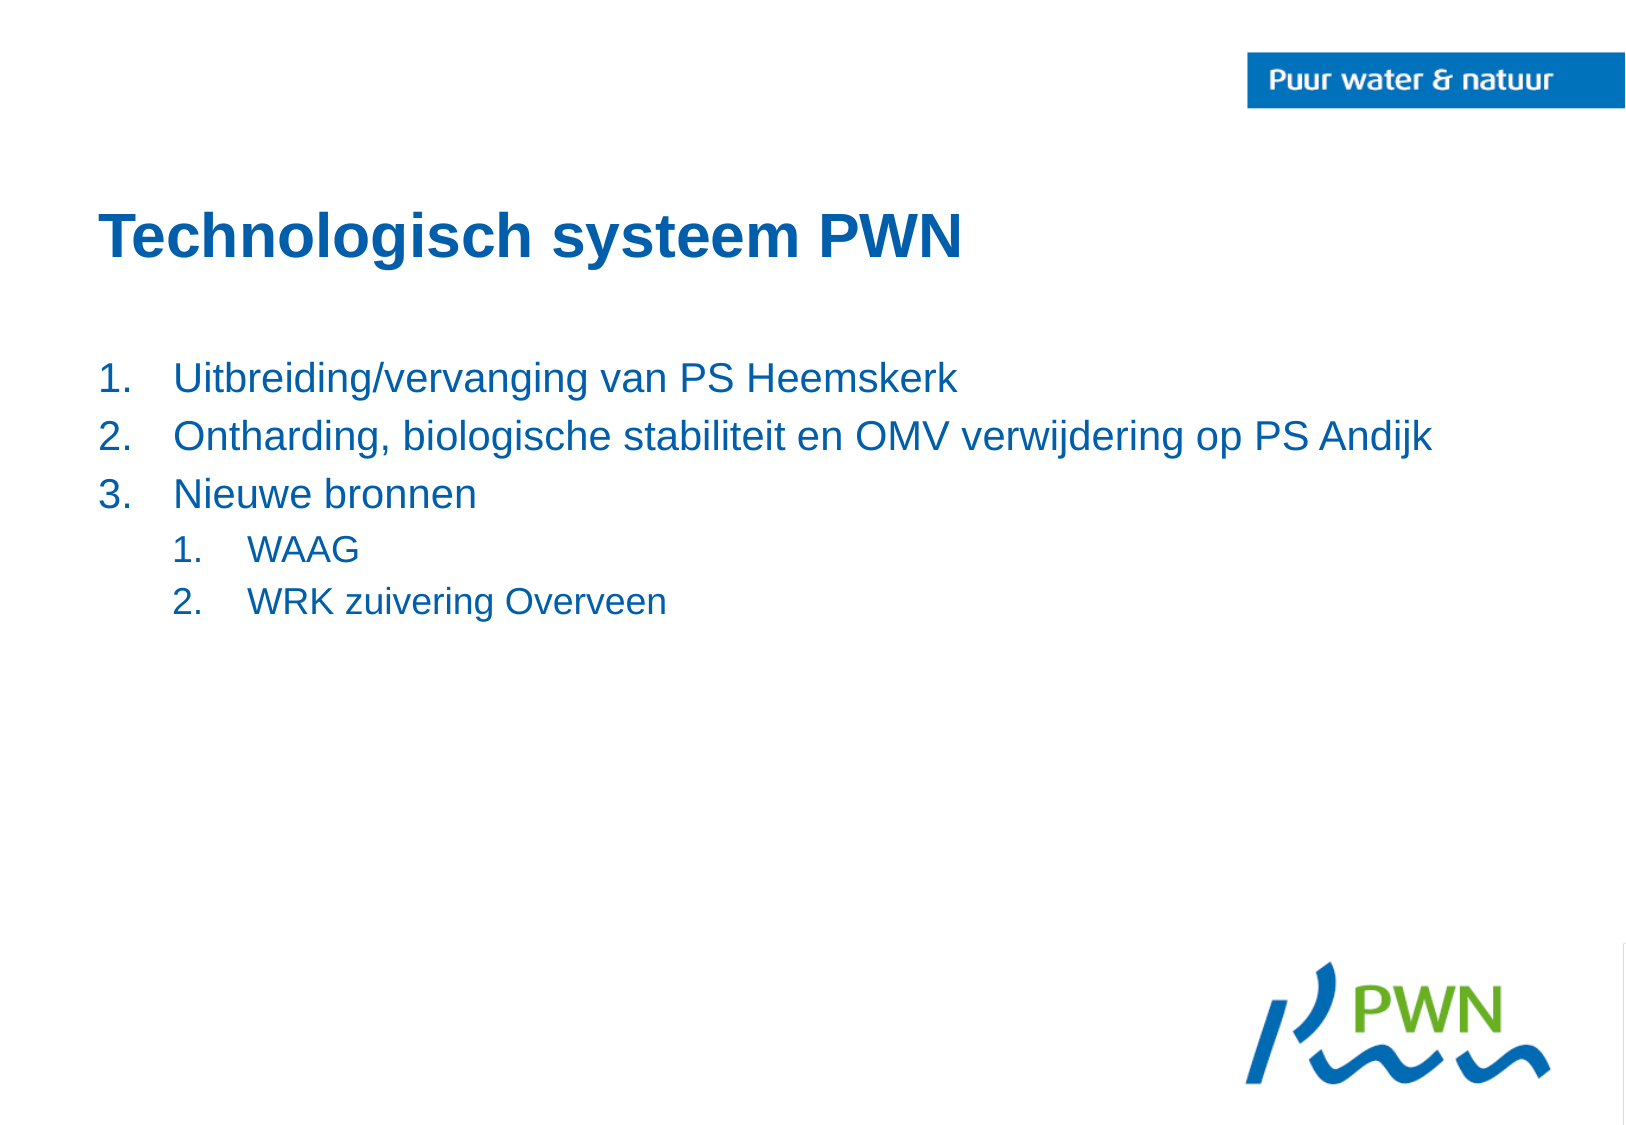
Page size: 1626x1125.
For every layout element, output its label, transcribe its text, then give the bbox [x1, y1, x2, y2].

picture [1214, 0, 1625, 161]
title Technologisch systeem PWN [81, 91, 1544, 279]
list Uitbreiding/vervanging van PS Heemskerk Ontharding, biologische stabiliteit en OMV verwijdering op PS Andijk Nieuwe bronnen WAAG WRK zuivering Overveen [81, 342, 1544, 976]
picture [1166, 940, 1625, 1125]
